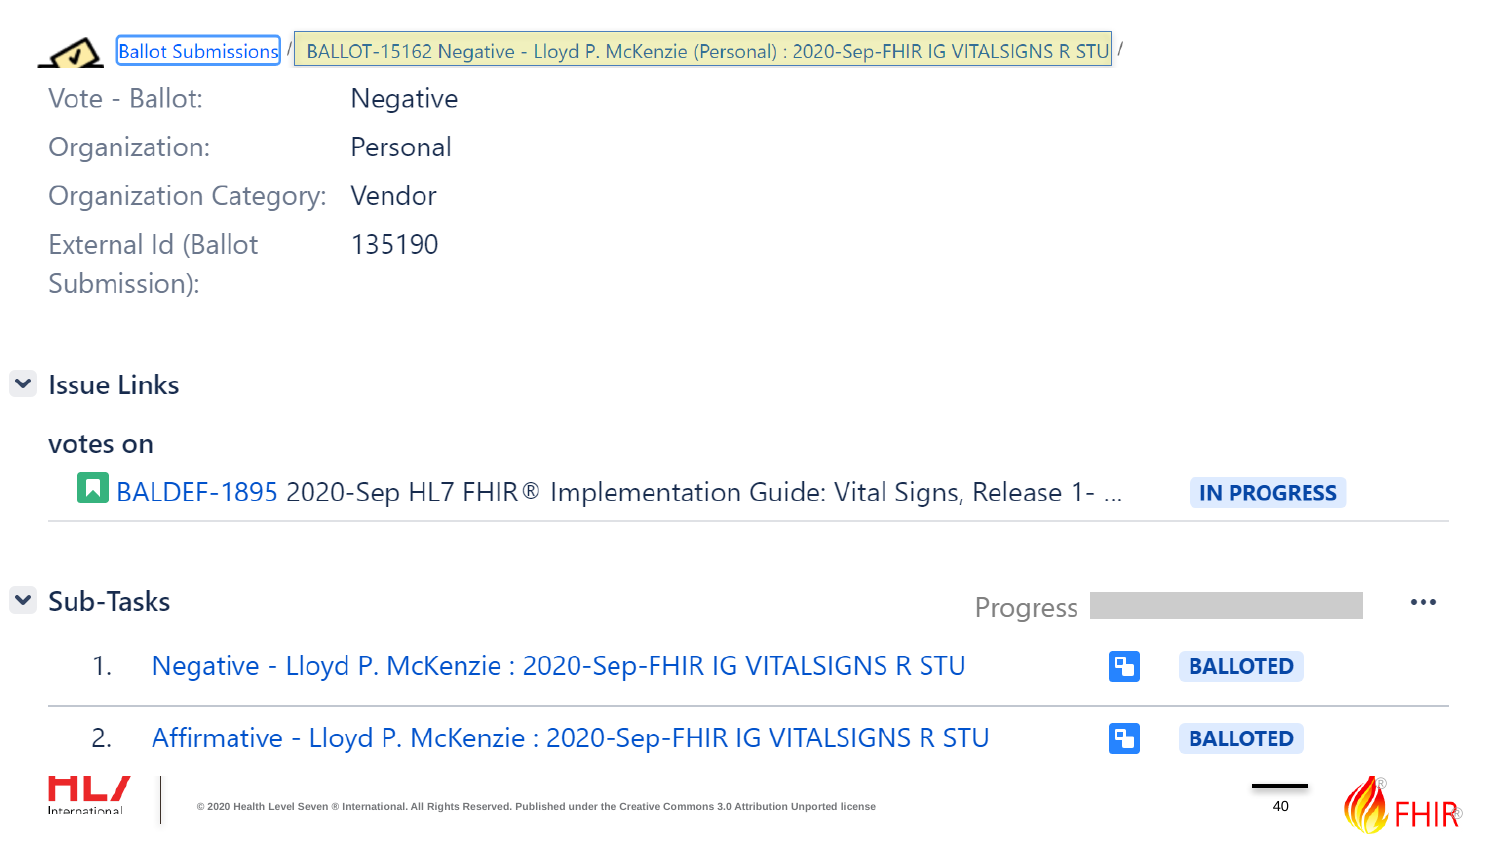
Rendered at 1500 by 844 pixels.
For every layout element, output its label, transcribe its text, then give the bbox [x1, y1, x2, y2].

picture [0, 14, 1500, 837]
slide_number 40 [1258, 786, 1304, 814]
footer © 2020 Health Level Seven ® International. All Rights Reserved. Published under the Creative Commons 3.0 Attribution Unported license [196, 786, 941, 813]
